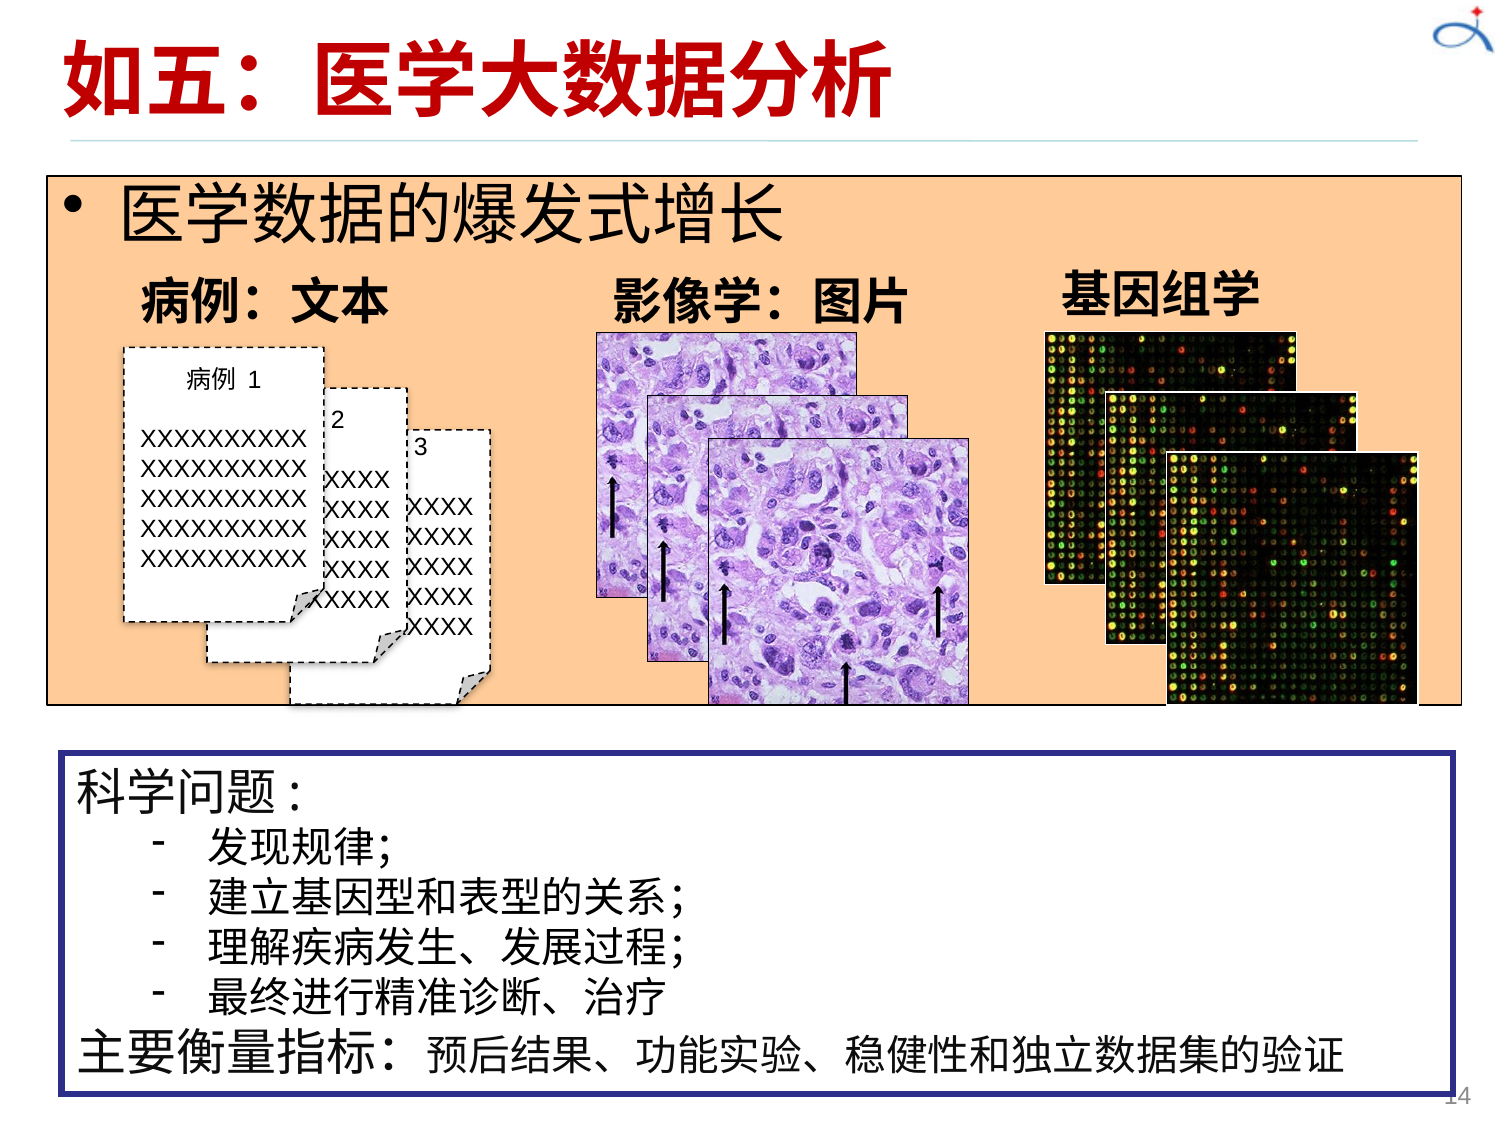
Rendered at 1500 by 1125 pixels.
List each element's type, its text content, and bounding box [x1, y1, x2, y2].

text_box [123, 347, 491, 705]
picture [1432, 5, 1495, 55]
text_box [1442, 175, 1462, 705]
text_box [596, 331, 969, 705]
text_box 科学问题: 发现规律； 建立基因型和表型的关系； 理解疾病发生、发展过程； 最终进行精准诊断、治疗 主要衡量指标：预后结果、功能实验、稳健性和独立数据集的验证 [59, 751, 1455, 1096]
text_box 基因组学 [1046, 255, 1277, 330]
slide_number 14 [1136, 1065, 1487, 1125]
text_box 病例：文本 [125, 262, 406, 337]
list 医学数据的爆发式增长 [46, 163, 1442, 1055]
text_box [1045, 331, 1418, 705]
text_box 影像学：图片 [598, 262, 928, 330]
title 如五：医学大数据分析 [46, 11, 1419, 143]
